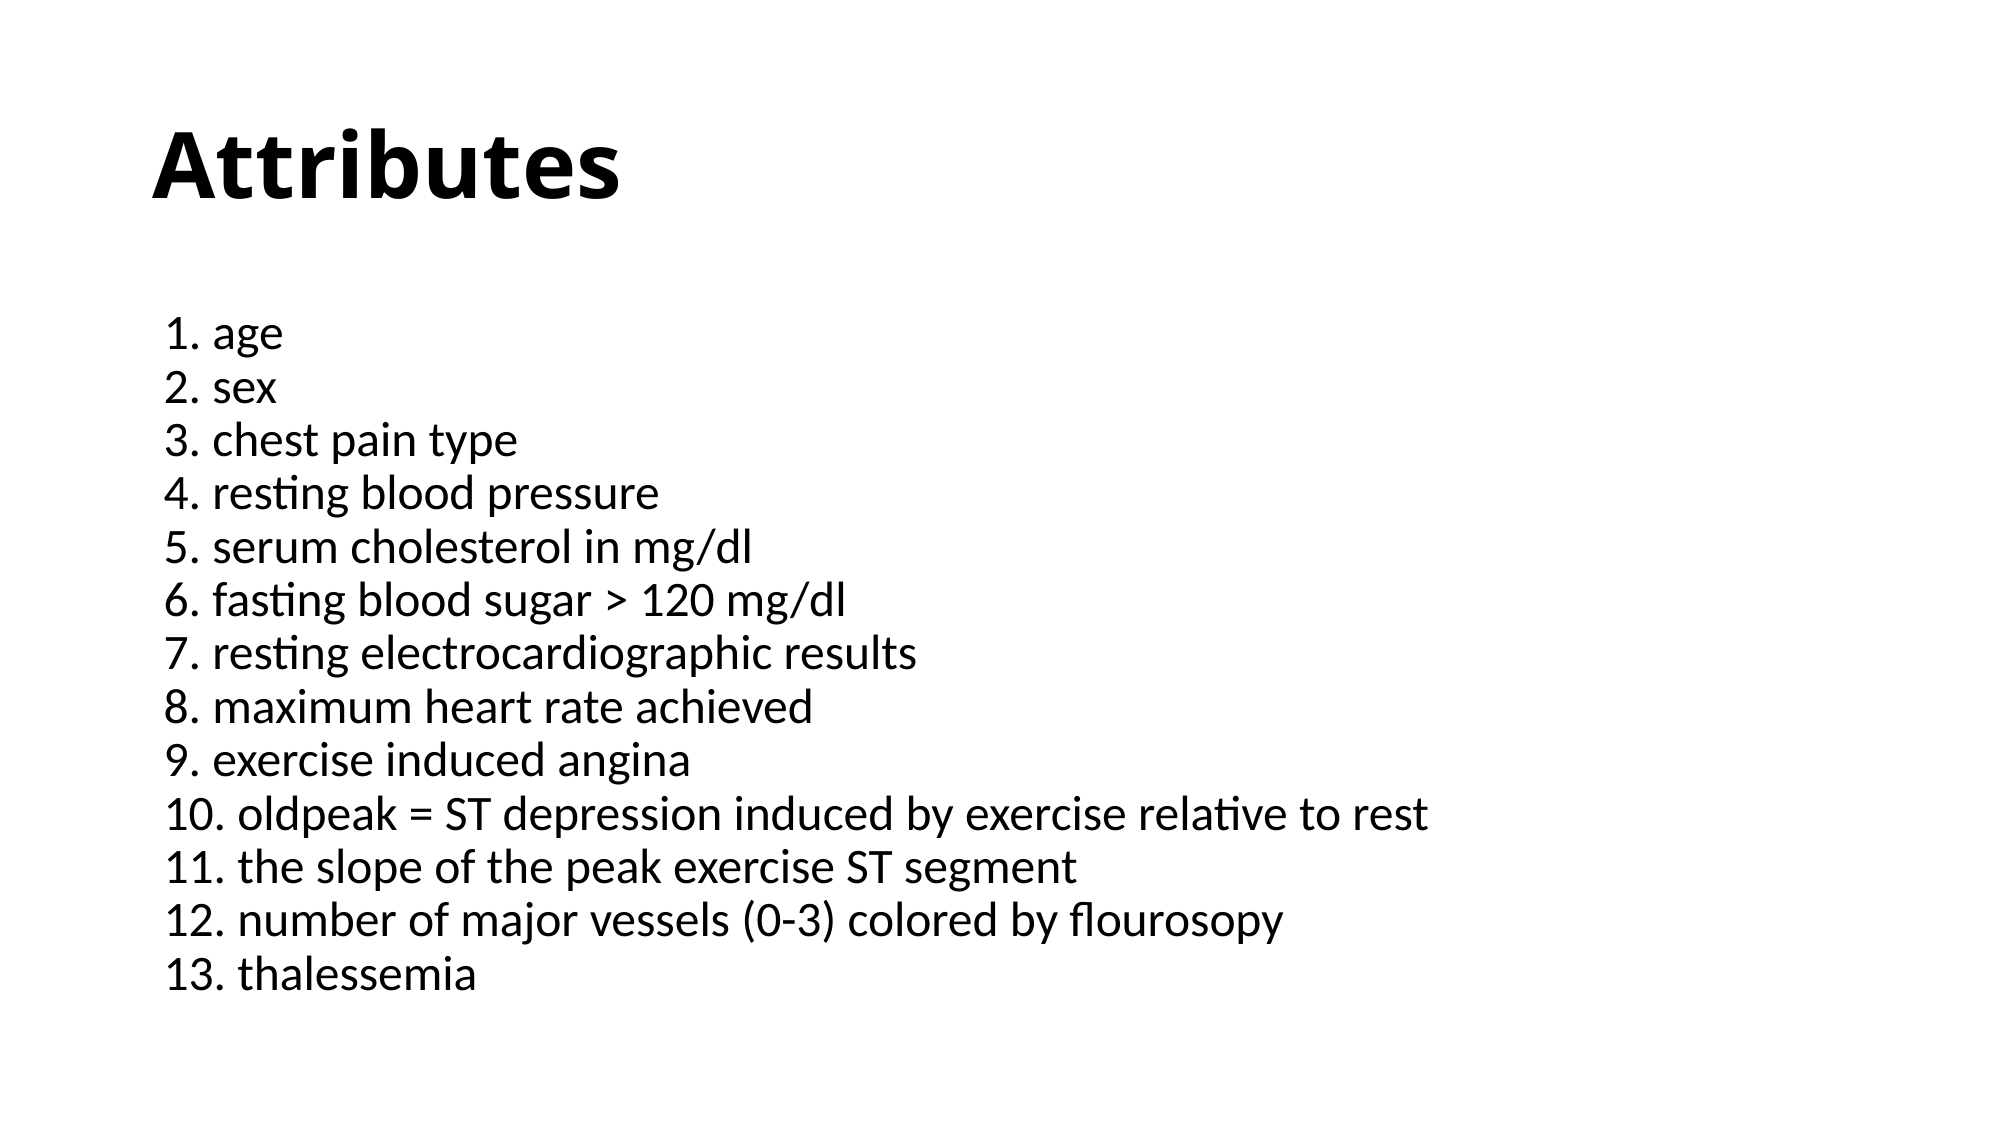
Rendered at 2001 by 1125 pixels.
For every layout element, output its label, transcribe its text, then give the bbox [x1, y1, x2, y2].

list 1. age 2. sex 3. chest pain type 4. resting blood pressure 5. serum cholesterol in mg/dl 6. fasting blood sugar > 120 mg/dl 7. resting electrocardiographic results 8. maximum heart rate achieved 9. exercise induced angina 10. oldpeak = ST depression induced by exercise relative to rest 11. the slope of the peak exercise ST segment 12. number of major vessels (0-3) colored by flourosopy 13. thalessemia [137, 299, 1863, 1014]
title Attributes [137, 59, 1863, 278]
